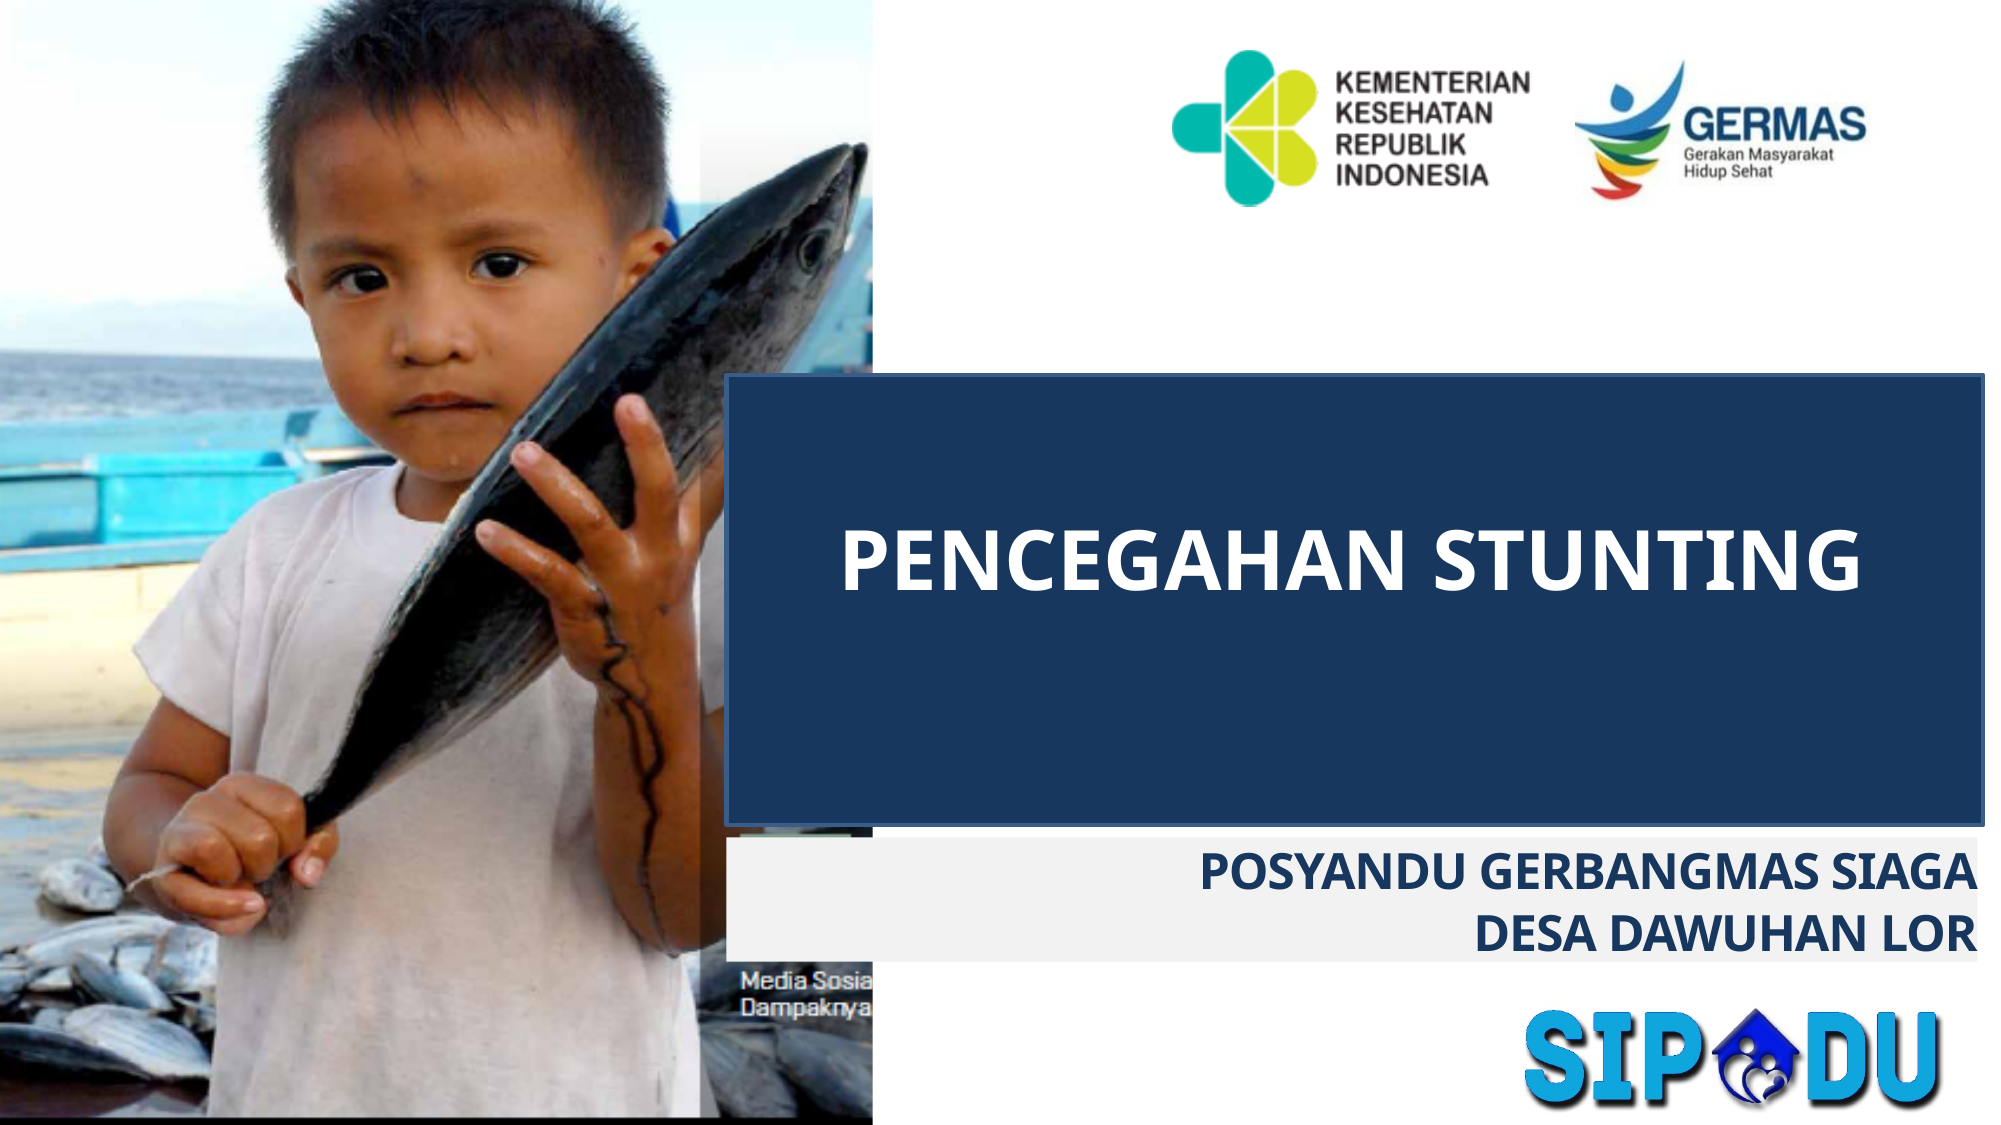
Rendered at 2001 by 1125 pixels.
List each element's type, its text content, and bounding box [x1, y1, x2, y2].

text_box POSYANDU GERBANGMAS SIAGA DESA DAWUHAN LOR [877, 837, 1978, 962]
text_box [726, 374, 1984, 826]
picture [0, 0, 873, 1125]
picture [1172, 49, 1532, 207]
picture [1574, 49, 1877, 207]
picture [1473, 993, 1997, 1120]
